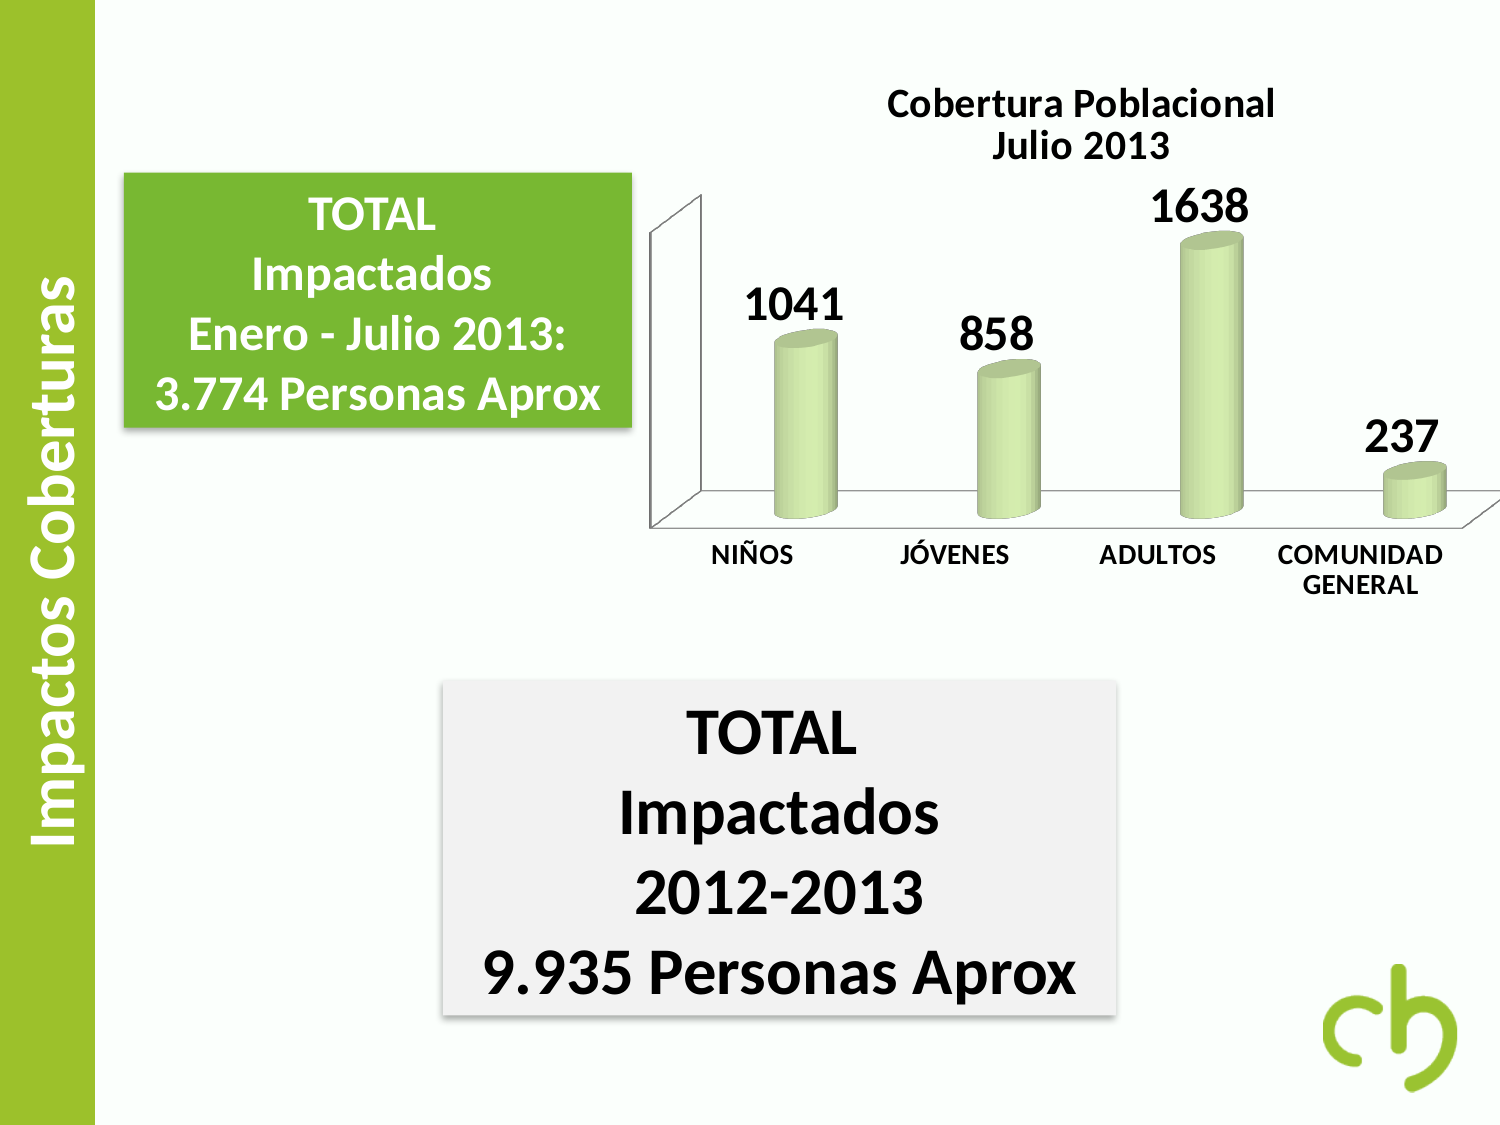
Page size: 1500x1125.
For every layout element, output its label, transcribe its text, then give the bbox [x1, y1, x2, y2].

text_box TOTAL Impactados Enero - Julio 2013: 3.774 Personas Aprox [123, 172, 626, 428]
picture [1323, 964, 1459, 1093]
text_box Impactos Coberturas [0, 0, 95, 1125]
text_box TOTAL Impactados 2012-2013 9.935 Personas Aprox [442, 680, 1117, 1016]
chart [631, 54, 1500, 615]
